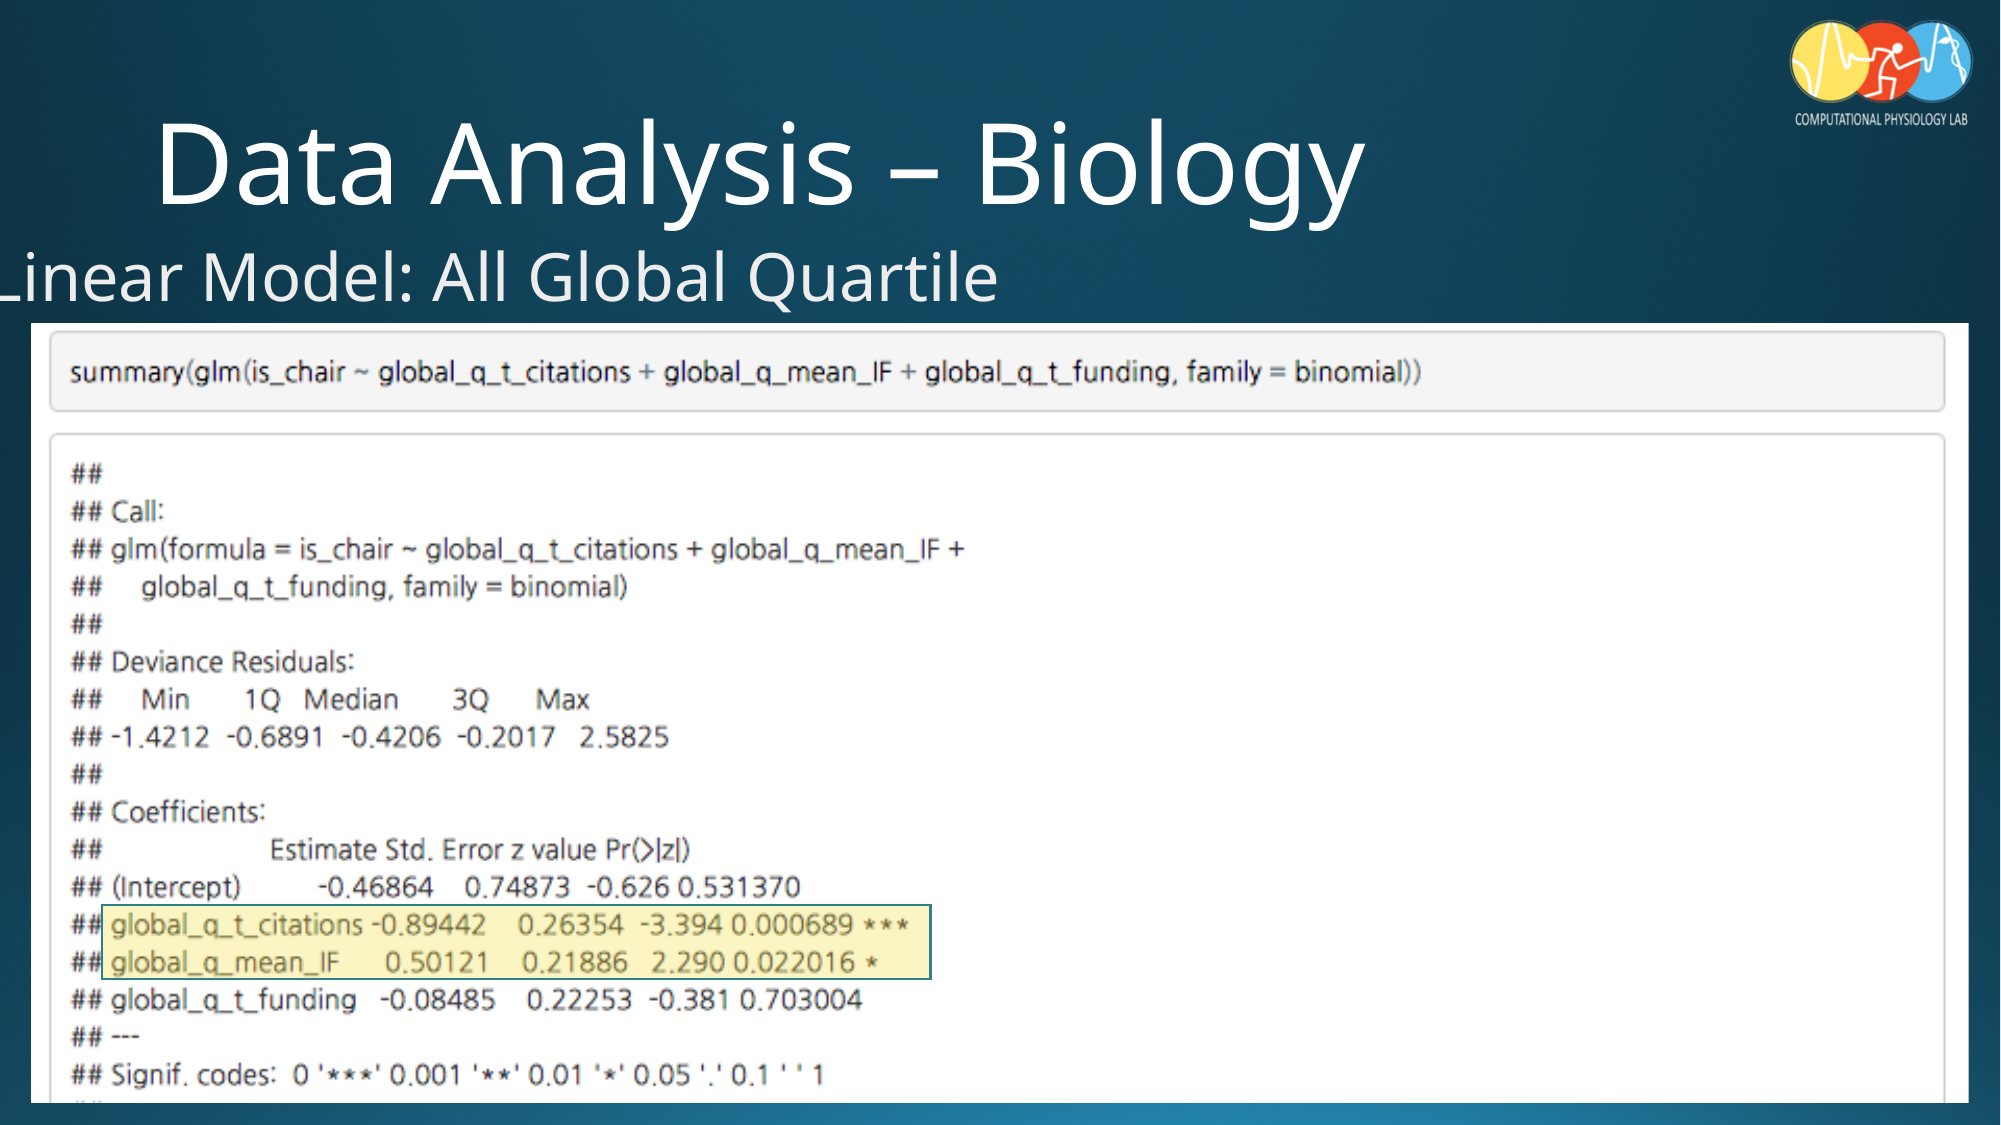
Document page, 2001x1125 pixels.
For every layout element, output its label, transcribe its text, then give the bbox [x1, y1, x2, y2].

picture [0, 0, 2001, 1125]
title Data Analysis – Biology [137, 59, 1863, 278]
text_box Linear Model: All Global Quartile [0, 227, 1017, 323]
